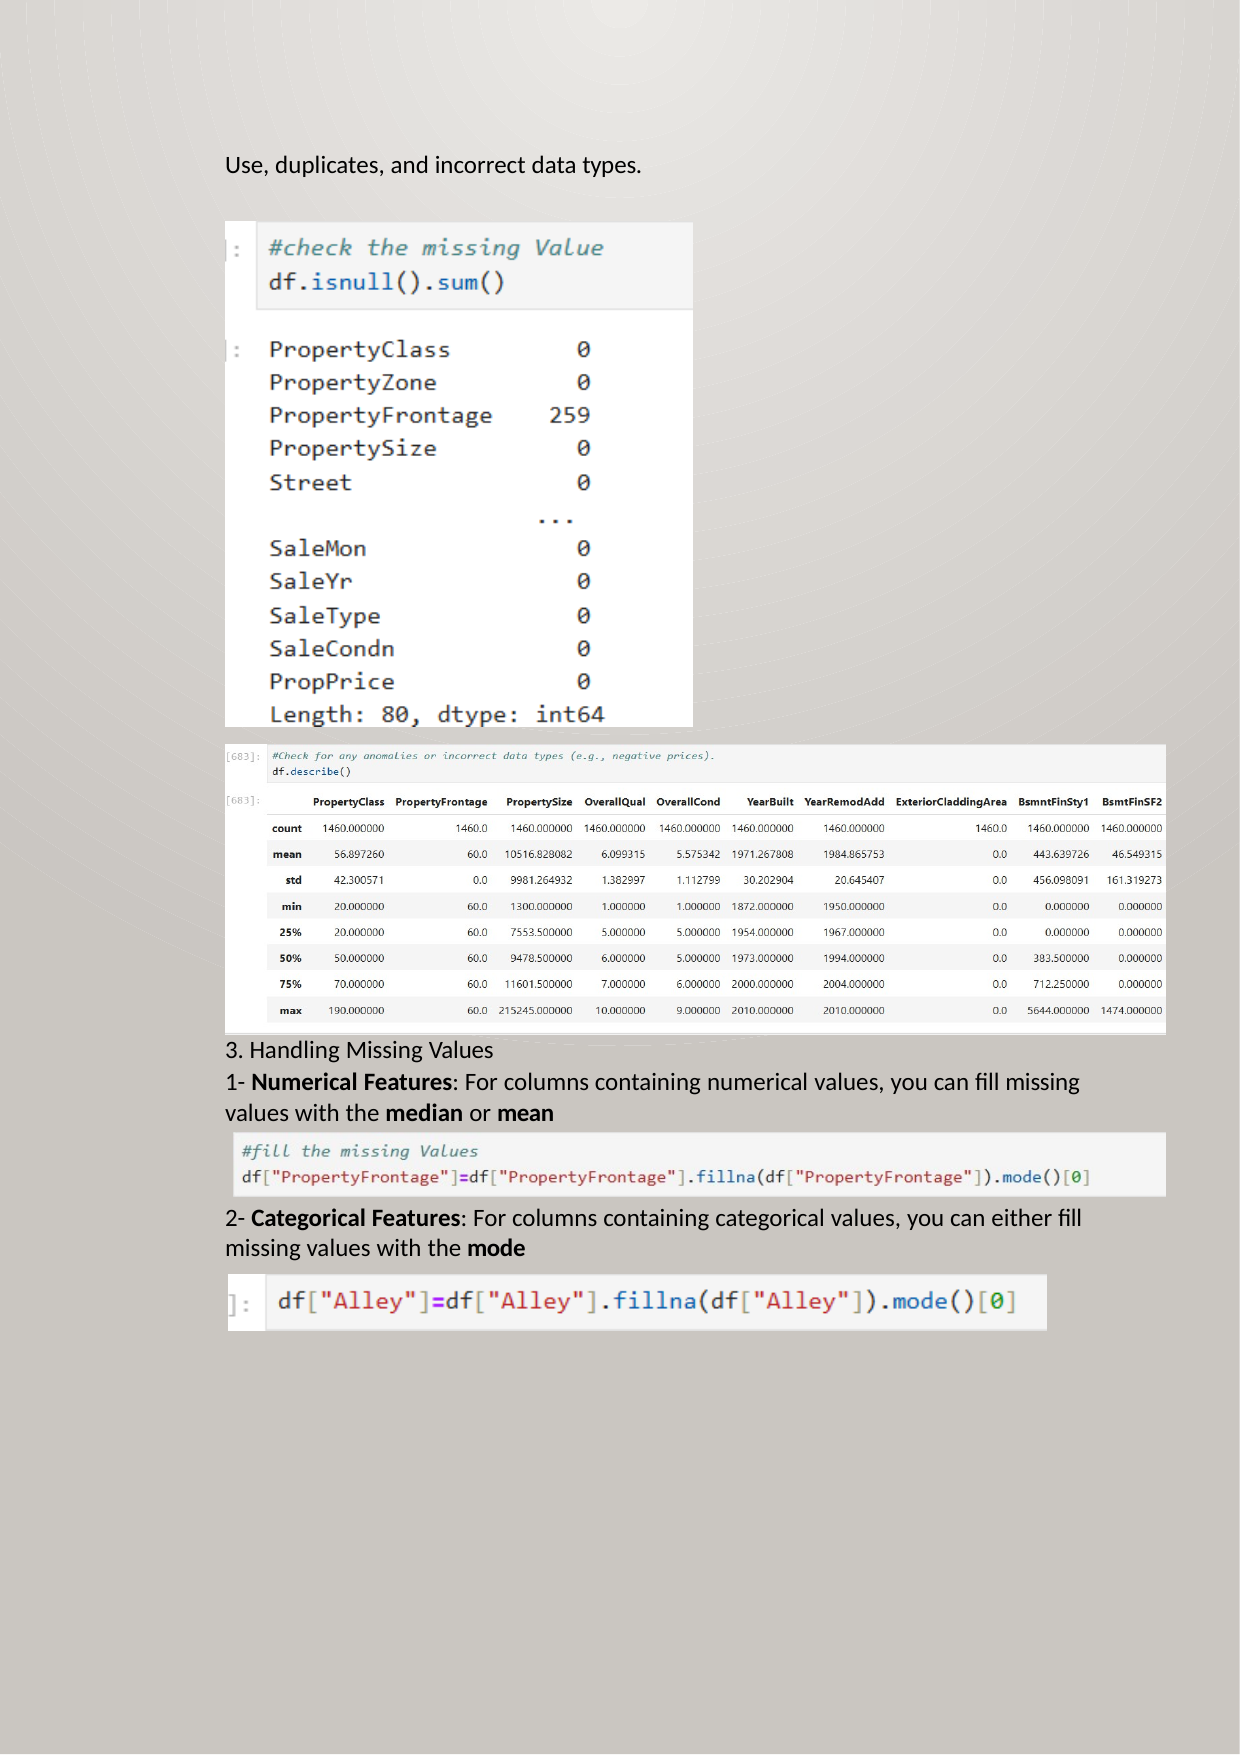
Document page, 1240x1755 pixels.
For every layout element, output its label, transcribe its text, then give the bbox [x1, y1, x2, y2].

text_box 3. Handling Missing Values 1- Numerical Features: For columns containing numerical values, you can fill missing values with the median or mean [222, 1031, 1085, 1127]
picture [224, 221, 693, 727]
text_box Use, duplicates, and incorrect data types. [222, 146, 647, 179]
text_box 2- Categorical Features: For columns containing categorical values, you can either fill missing values with the mode [222, 1199, 1089, 1262]
picture [224, 744, 1166, 1036]
picture [233, 1131, 1166, 1197]
picture [227, 1274, 1048, 1332]
